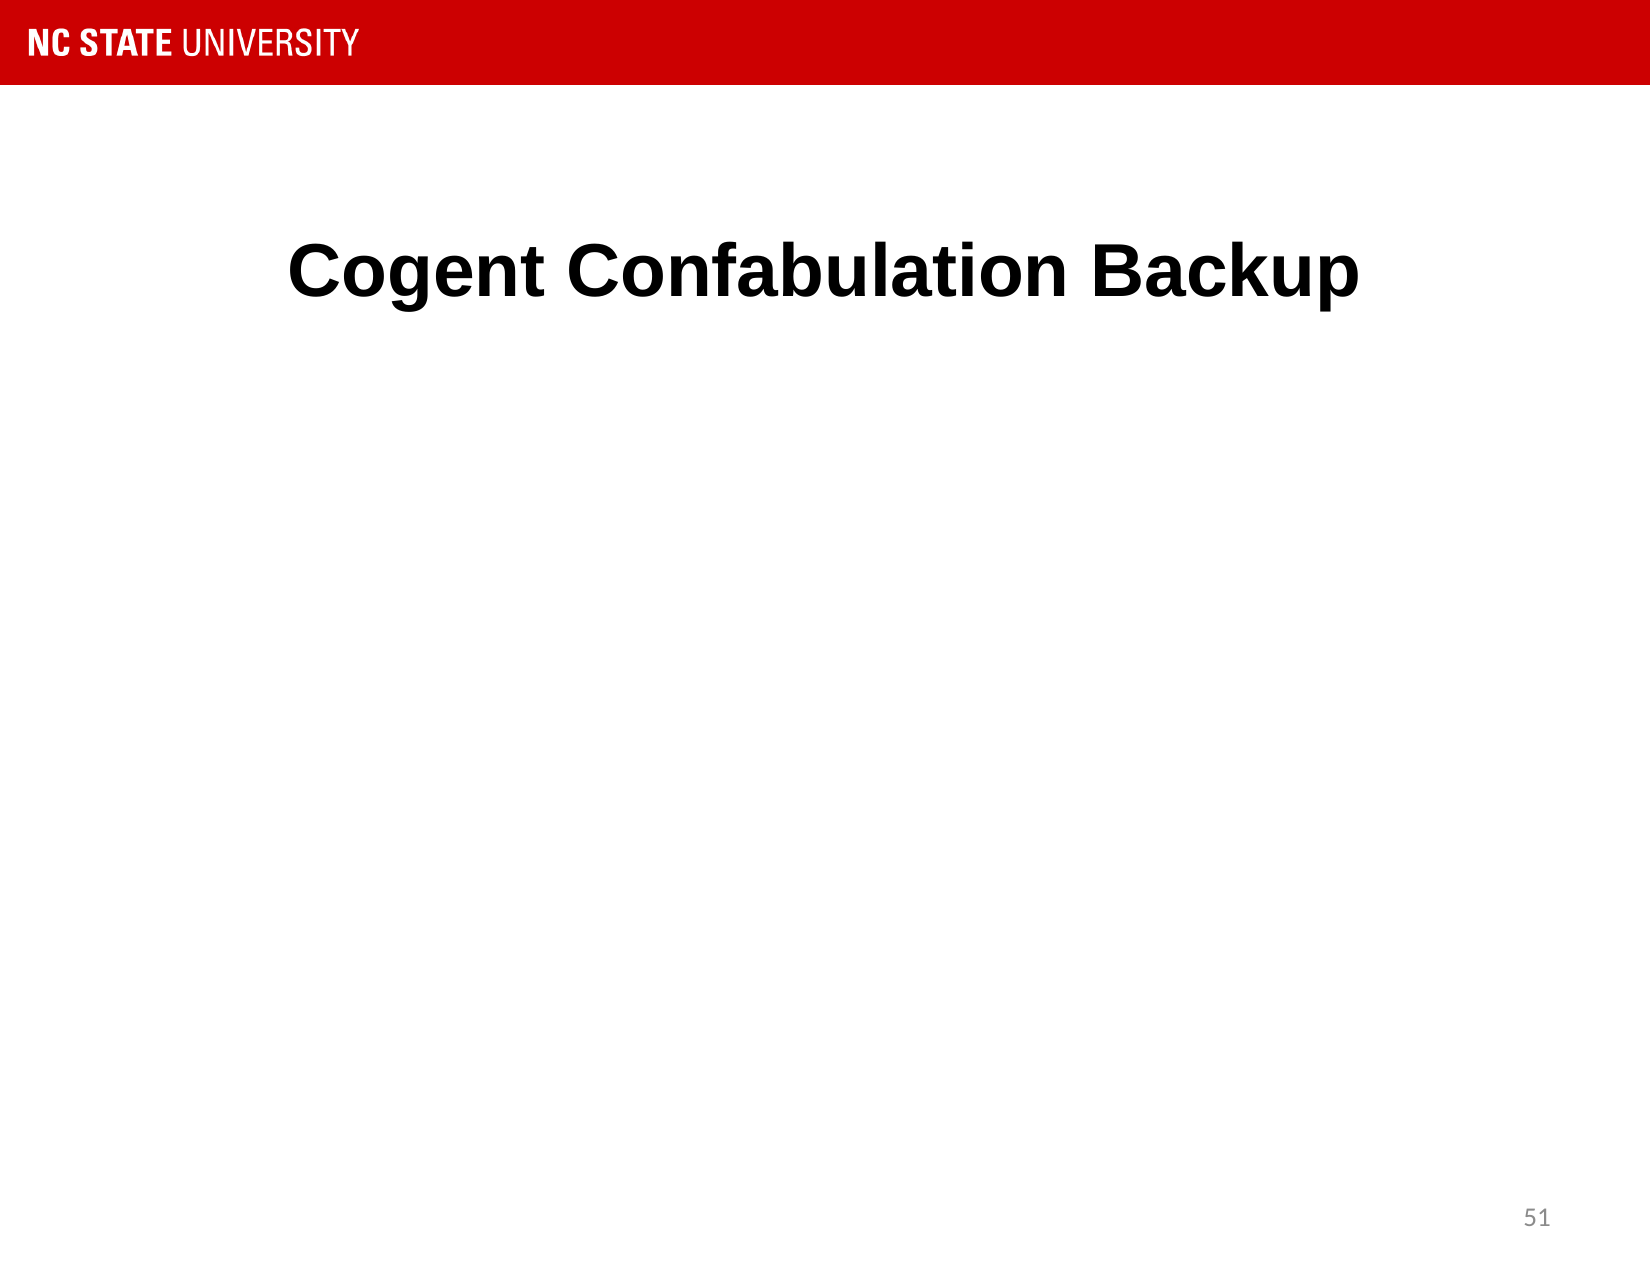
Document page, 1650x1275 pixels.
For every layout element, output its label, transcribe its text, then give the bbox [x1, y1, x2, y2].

picture [0, 0, 1650, 85]
title Cogent Confabulation Backup [82, 167, 1568, 366]
slide_number 51 [1182, 1181, 1568, 1250]
